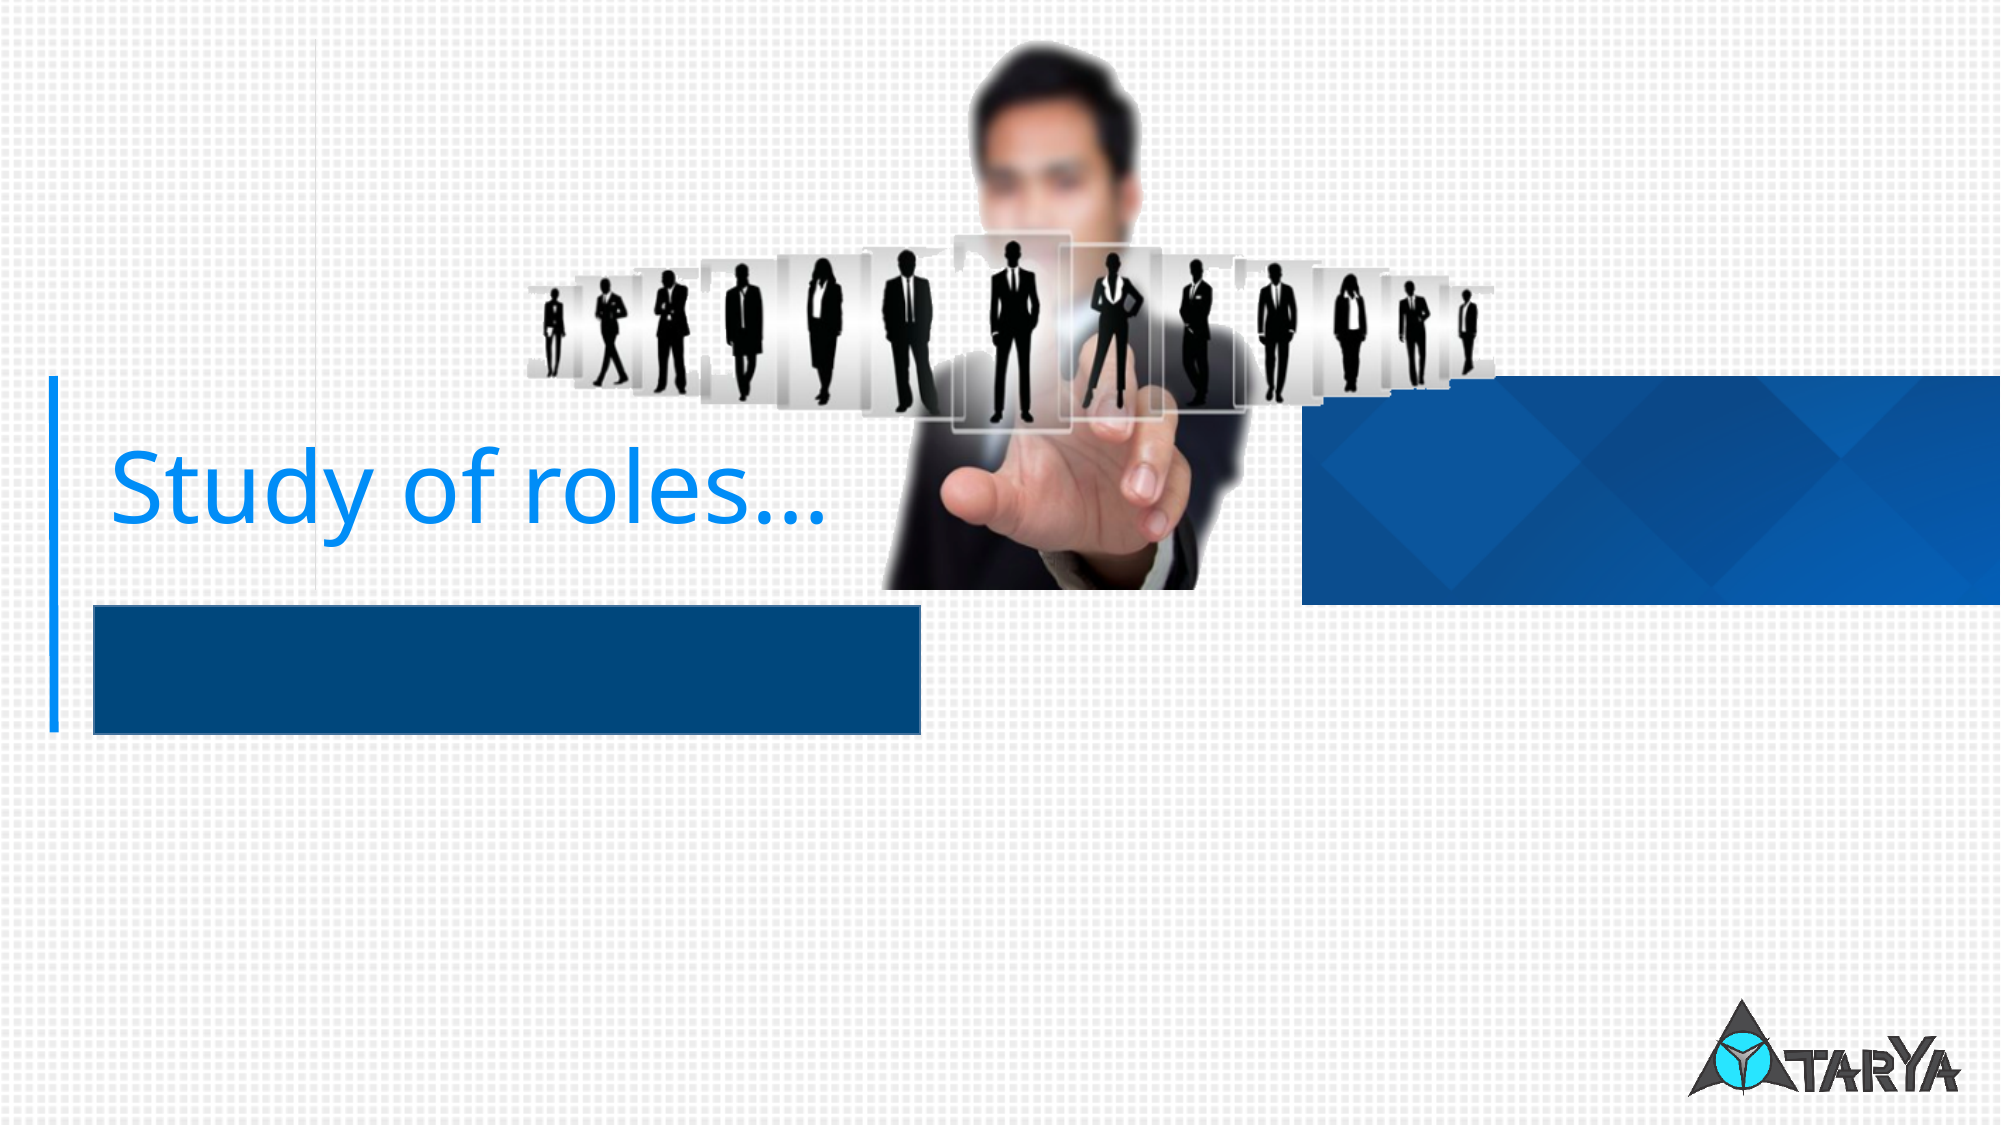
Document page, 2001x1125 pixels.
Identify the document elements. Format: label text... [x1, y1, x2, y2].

title Study of roles… [94, 377, 1300, 605]
picture [0, 0, 2001, 1125]
